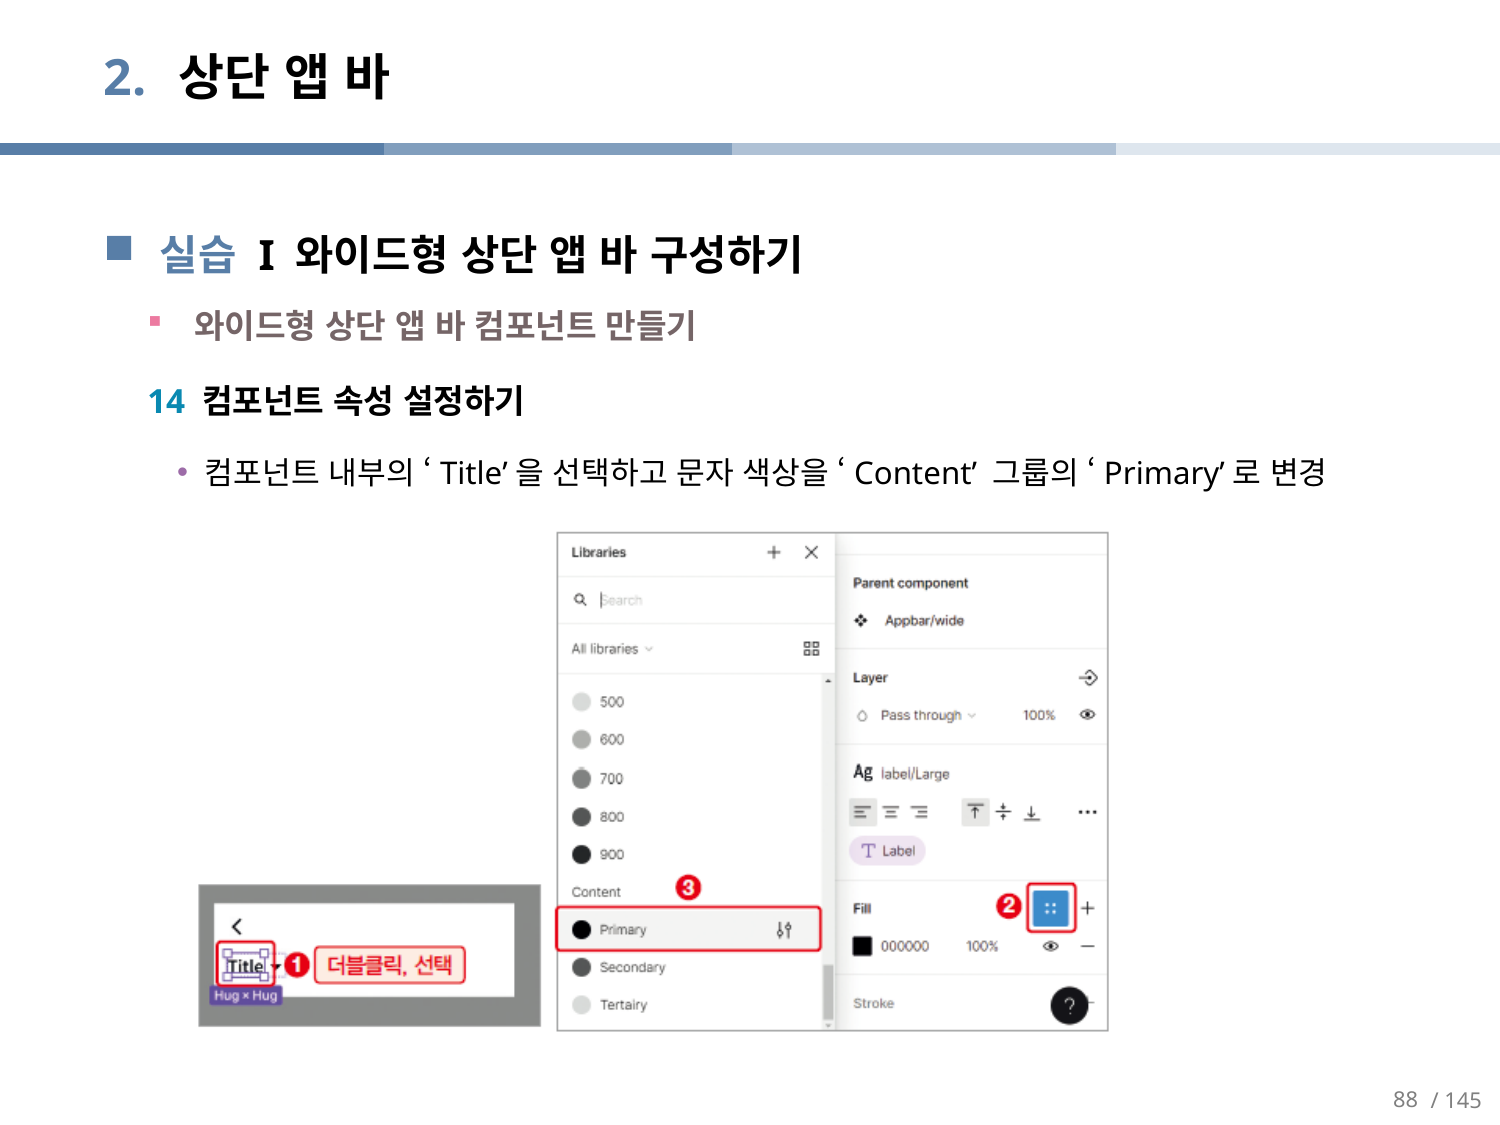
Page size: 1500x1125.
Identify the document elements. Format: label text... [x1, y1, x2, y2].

picture [194, 514, 1124, 1049]
title 상단 앱 바 [88, 30, 1211, 121]
list 실습 I 와이드형 상단 앱 바 구성하기 와이드형 상단 앱 바 컴포넌트 만들기 14 컴포넌트 속성 설정하기 컴포넌트 내부의 ‘Title’을 선택하고 문자 색상을 ‘Content’ 그룹의 ‘Primary’로 변경 [88, 196, 1436, 1083]
